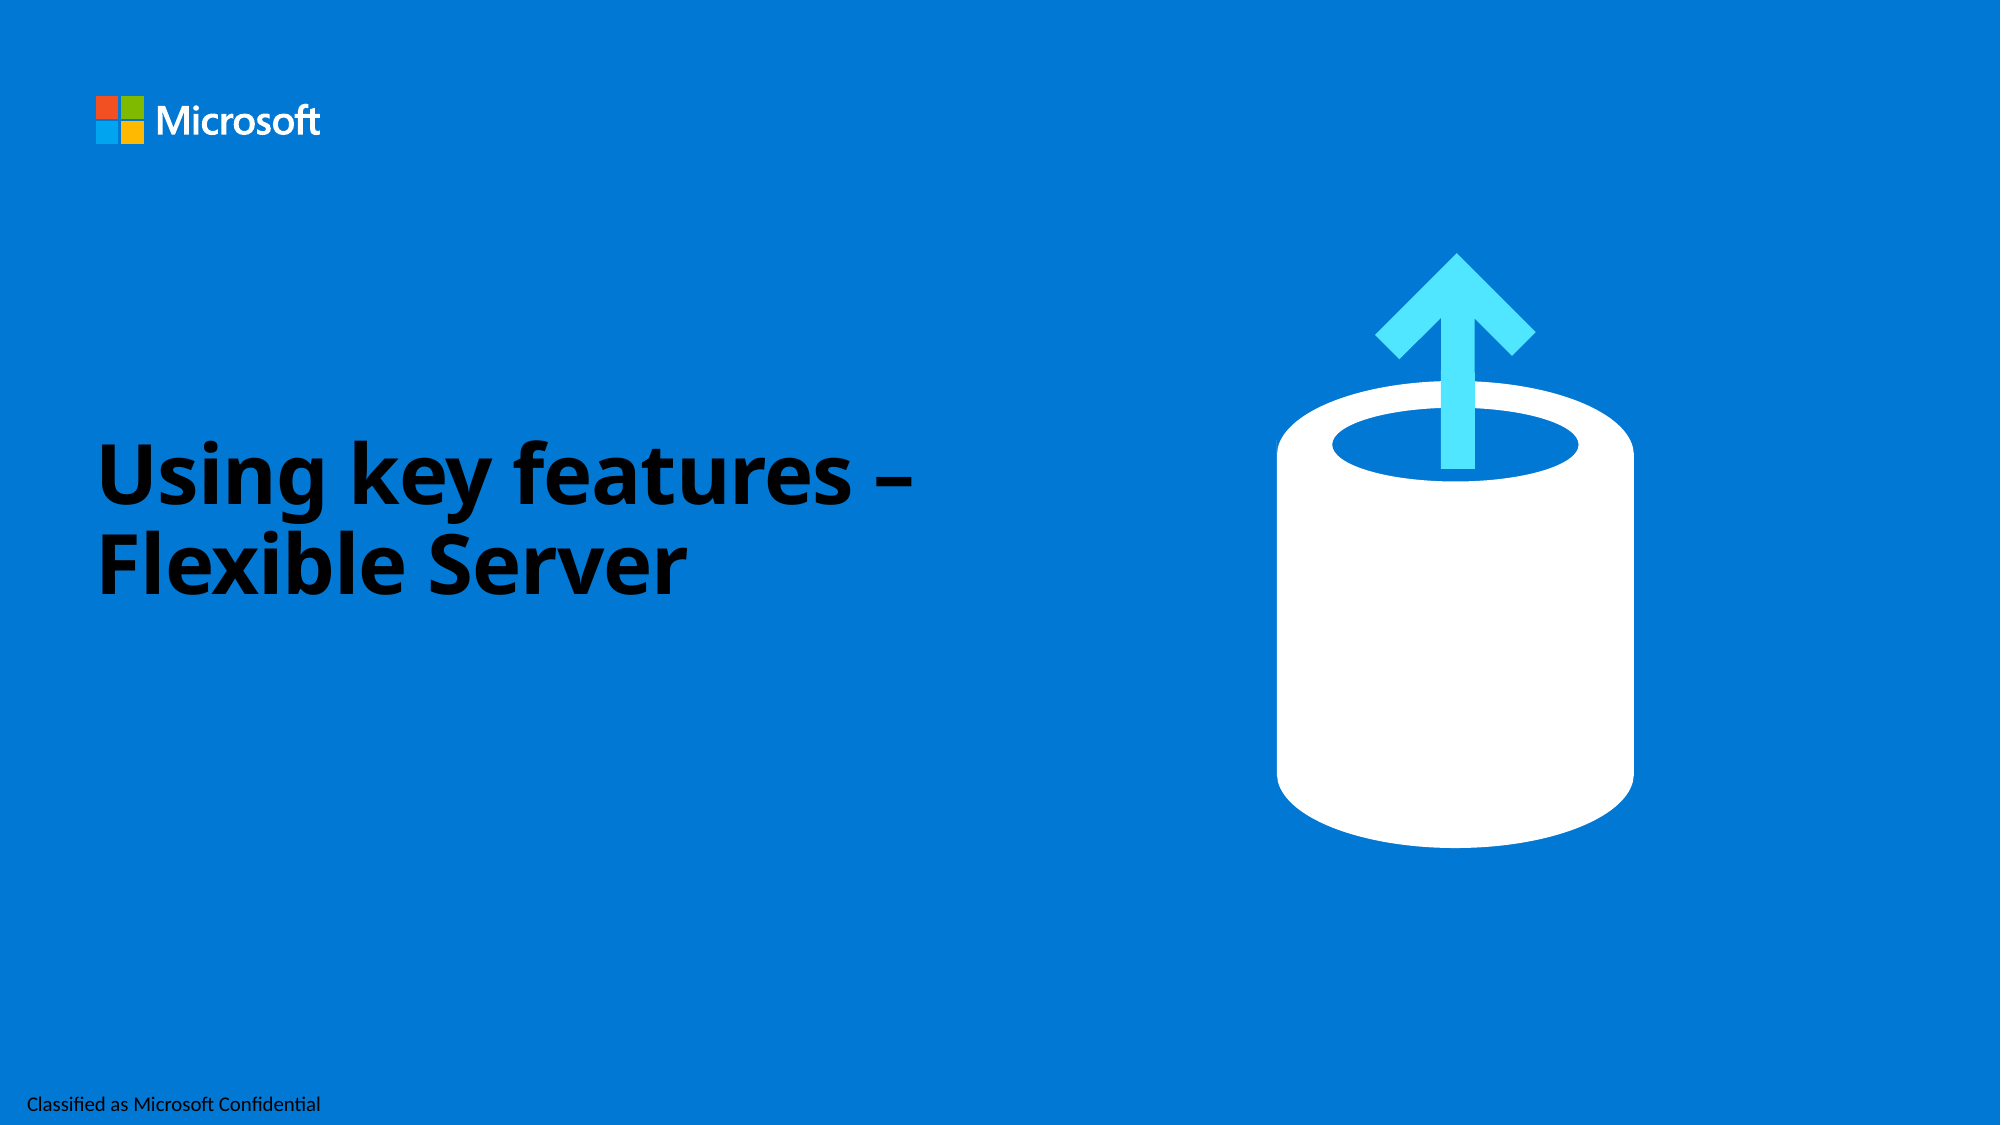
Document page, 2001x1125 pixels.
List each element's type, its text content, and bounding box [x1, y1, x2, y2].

title Using key features – Flexible Server [95, 431, 995, 613]
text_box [1276, 252, 1635, 849]
